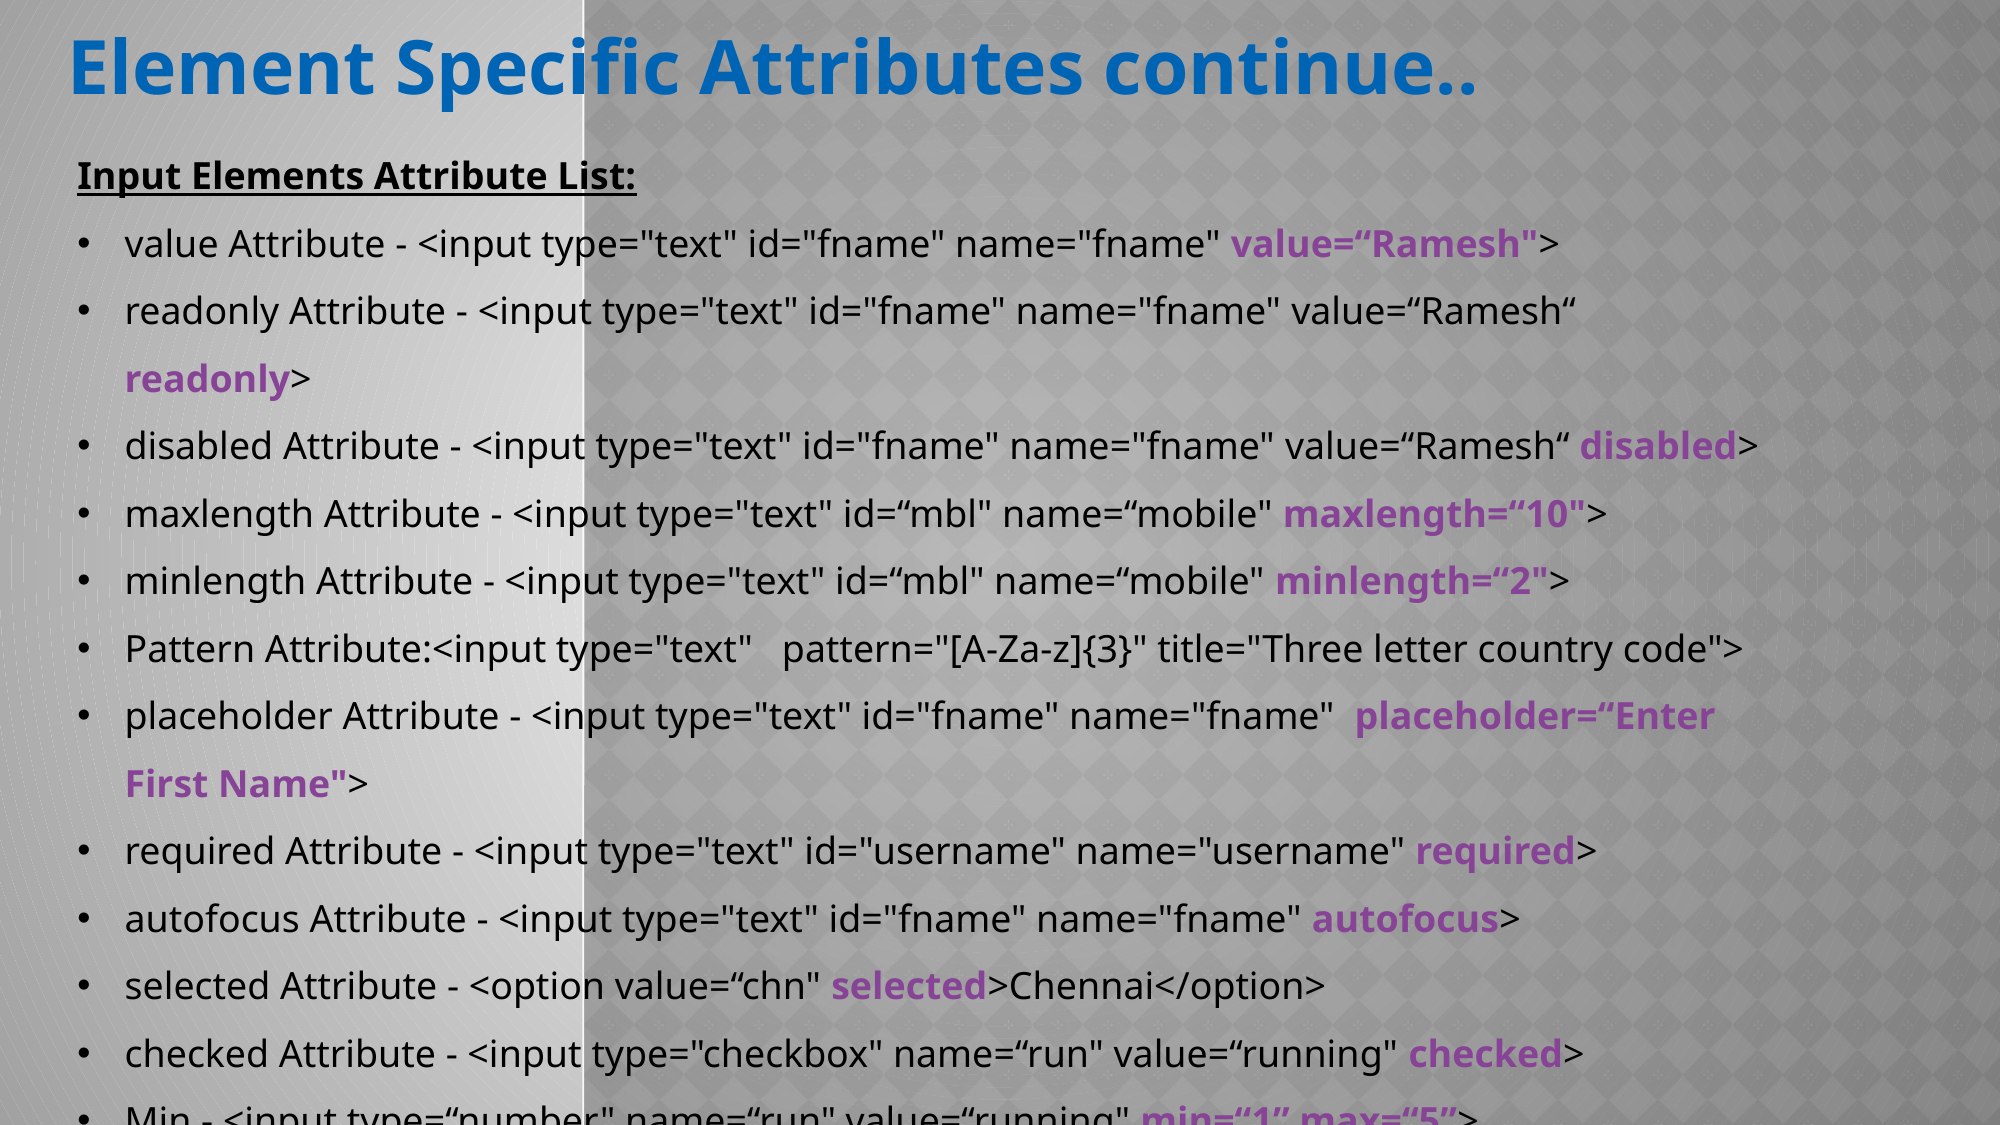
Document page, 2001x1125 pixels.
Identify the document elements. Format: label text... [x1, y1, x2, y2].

text_box Input Elements Attribute List: value Attribute - <input type="text" id="fname" name="fname" value=“Ramesh"> readonly Attribute - <input type="text" id="fname" name="fname" value=“Ramesh“ readonly> disabled Attribute - <input type="text" id="fname" name="fname" value=“Ramesh“ disabled> maxlength Attribute - <input type="text" id=“mbl" name=“mobile" maxlength=“10"> minlength Attribute - <input type="text" id=“mbl" name=“mobile" minlength=“2"> Pattern Attribute:<input type="text" pattern="[A-Za-z]{3}" title="Three letter country code"> placeholder Attribute - <input type="text" id="fname" name="fname" placeholder=“Enter First Name"> required Attribute - <input type="text" id="username" name="username" required> autofocus Attribute - <input type="text" id="fname" name="fname" autofocus> selected Attribute - <option value=“chn" selected>Chennai</option> checked Attribute - <input type="checkbox" name=“run" value=“running" checked> Min - <input type=“number" name=“run" value=“running" min=“1” max=“5”> Max <input type=“number" name=“run" value=“running" min=“1” max=“5”> [62, 122, 1784, 1125]
text_box Element Specific Attributes continue.. [52, 22, 1659, 126]
